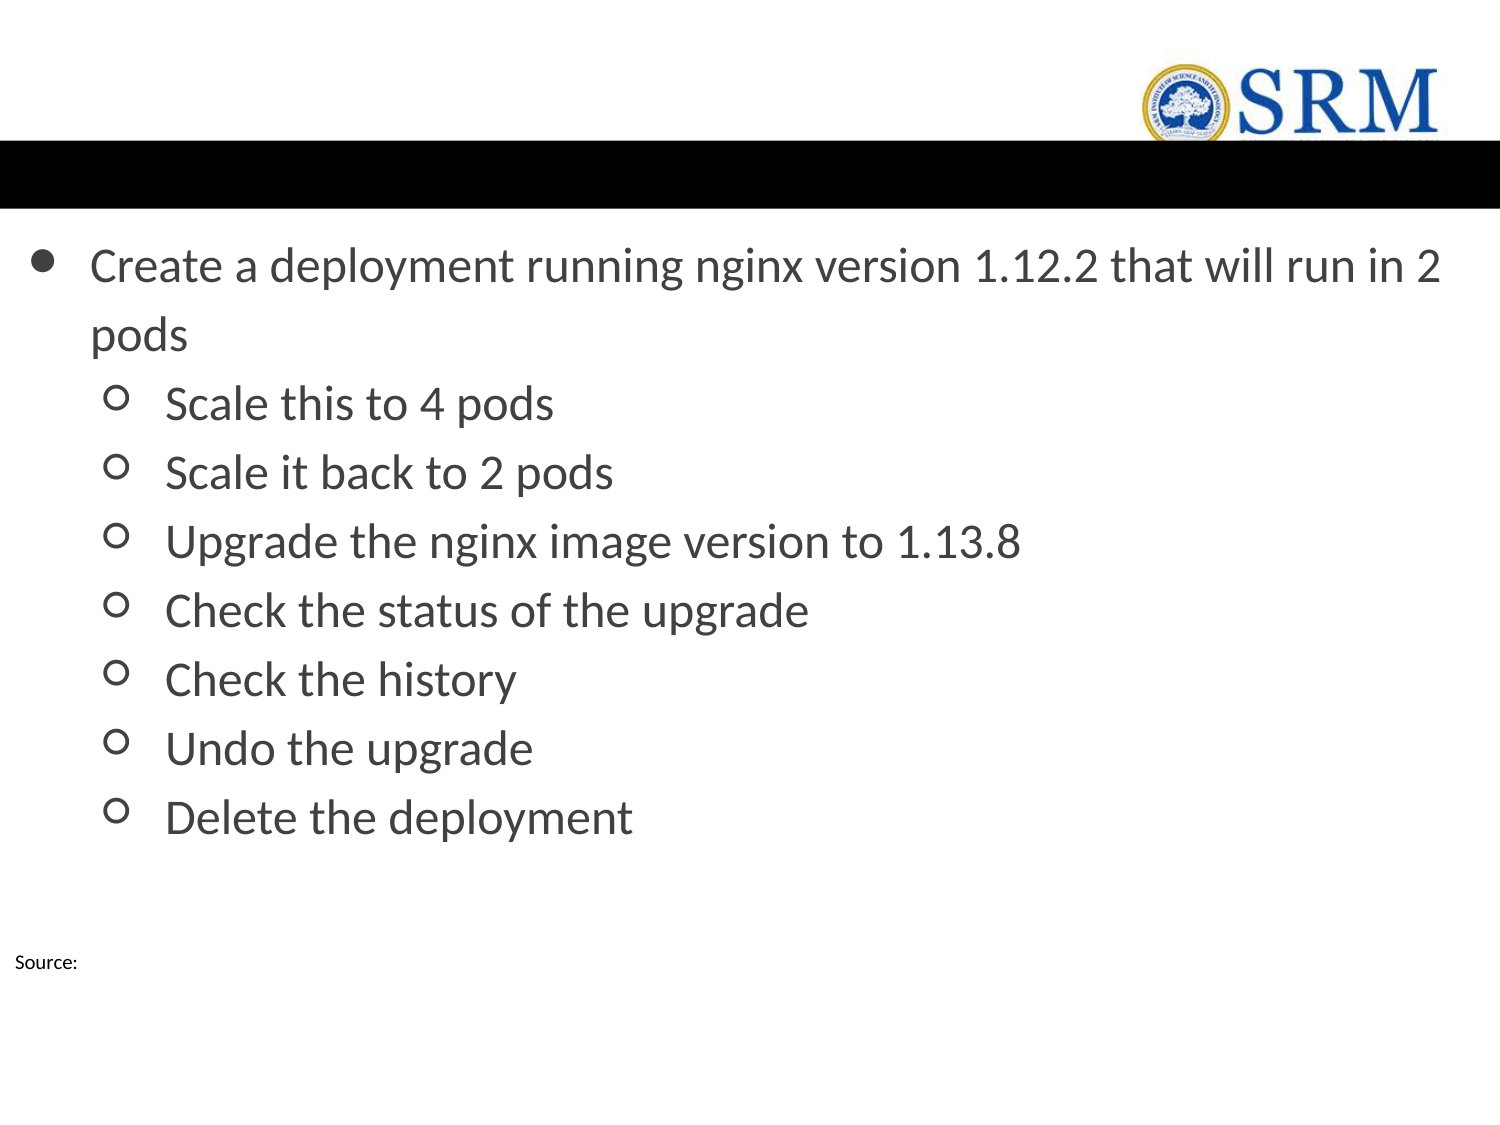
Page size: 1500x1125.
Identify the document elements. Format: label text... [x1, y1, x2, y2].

picture [1139, 30, 1448, 140]
text_box Create a deployment running nginx version 1.12.2 that will run in 2 pods Scale this to 4 pods Scale it back to 2 pods Upgrade the nginx image version to 1.13.8 Check the status of the upgrade Check the history Undo the upgrade Delete the deployment [0, 208, 1500, 933]
text_box Source: [0, 933, 1500, 985]
text_box [0, 140, 1500, 208]
